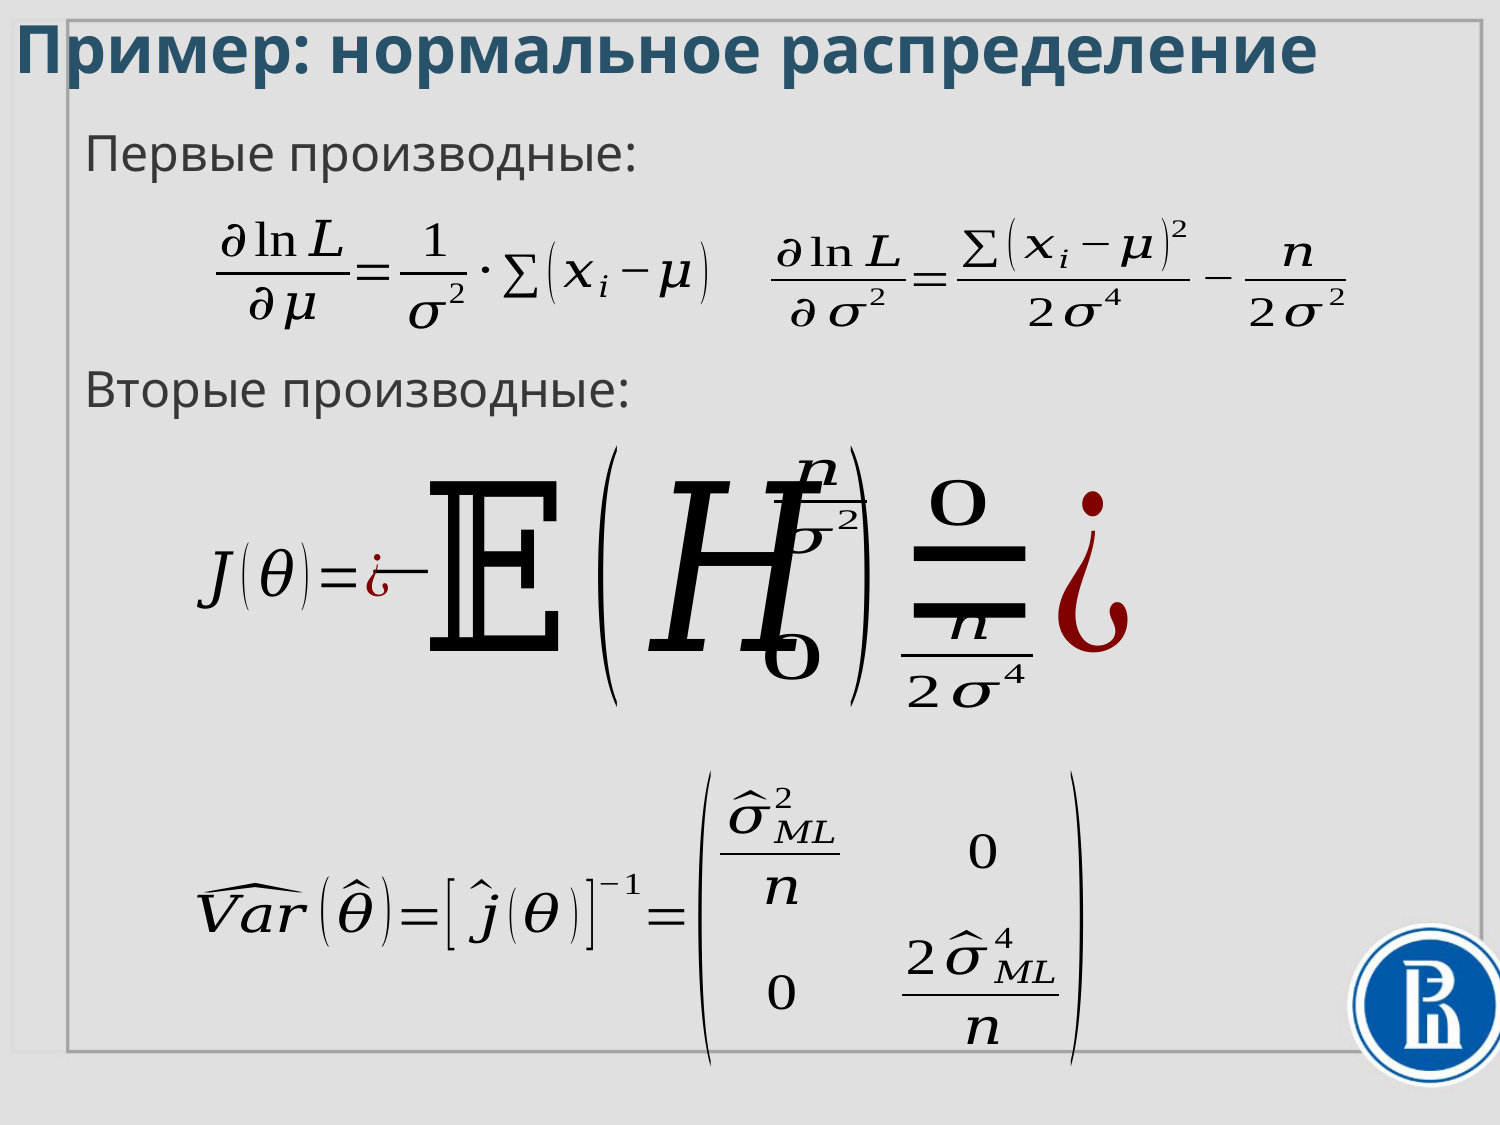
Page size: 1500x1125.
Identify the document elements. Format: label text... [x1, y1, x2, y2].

text_box Пример: нормальное распределение [0, 0, 1500, 96]
picture [0, 96, 1500, 1125]
text_box Вторые производные: [69, 349, 646, 425]
text_box Первые производные: [69, 113, 653, 189]
